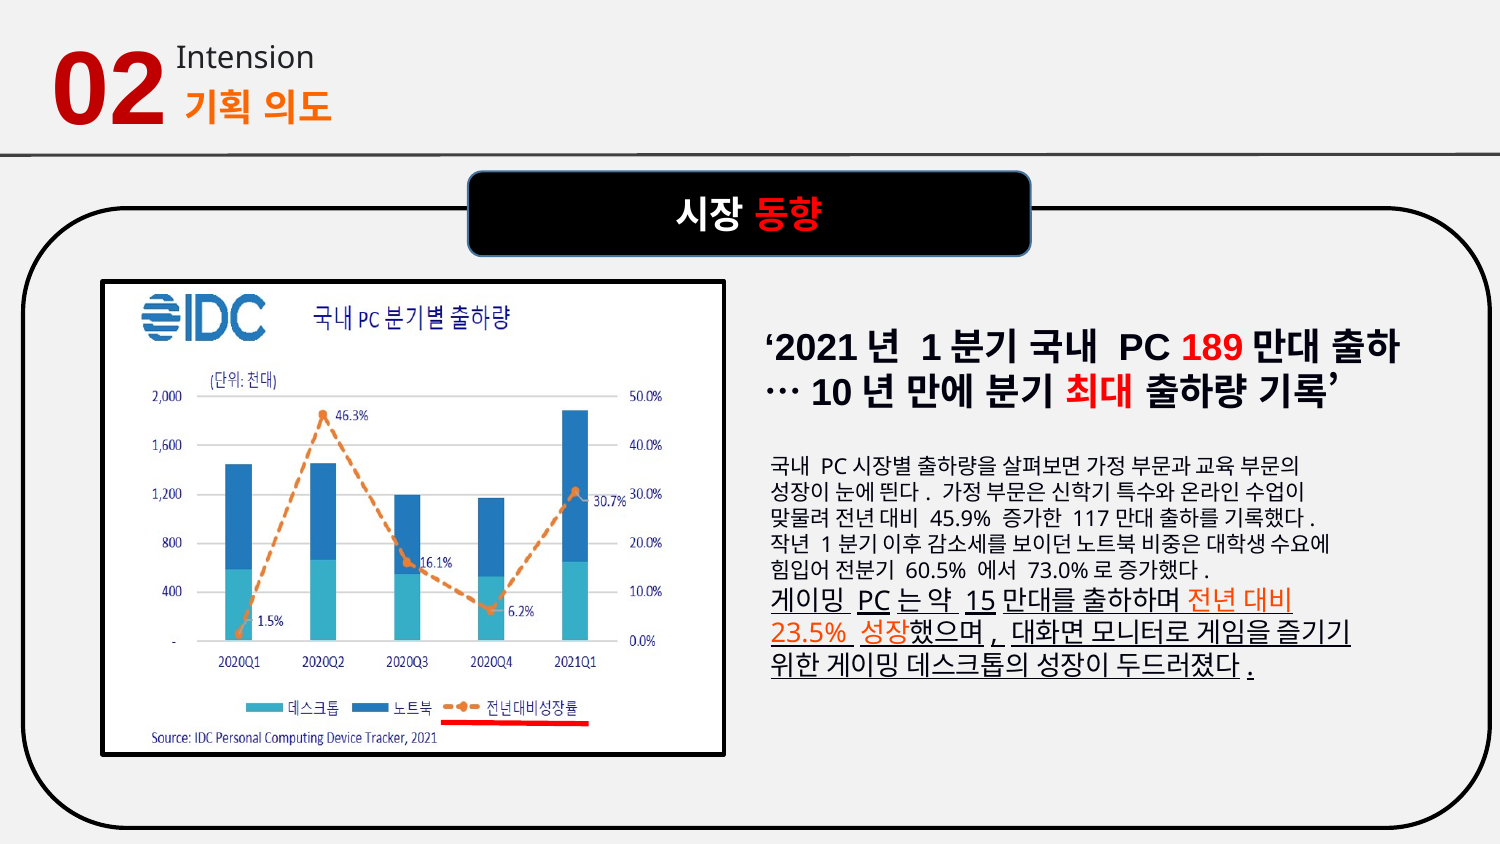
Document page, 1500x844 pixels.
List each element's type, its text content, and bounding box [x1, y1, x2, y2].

text_box 02 [36, 12, 193, 153]
text_box 국내 PC시장별 출하량을 살펴보면 가정 부문과 교육 부문의 성장이 눈에 띈다. 가정 부문은 신학기 특수와 온라인 수업이 맞물려 전년 대비 45.9% 증가한 117만대 출하를 기록했다. 작년 1분기 이후 감소세를 보이던 노트북 비중은 대학생 수요에 힘입어 전분기 60.5% 에서 73.0%로 증가했다. 게이밍 PC는 약 15만대를 출하하며 전년 대비 23.5% 성장했으며, 대화면 모니터로 게임을 즐기기 위한 게이밍 데스크톱의 성장이 두드러졌다. [755, 444, 1369, 689]
text_box Intension [161, 29, 400, 83]
picture [104, 283, 722, 752]
text_box 기획 의도 [193, 83, 371, 137]
text_box [21, 207, 1491, 829]
text_box ‘2021년 1분기 국내 PC 189만대 출하…10년 만에 분기 최대 출하량 기록’ [749, 315, 1435, 421]
text_box 시장 동향 [466, 170, 1032, 258]
